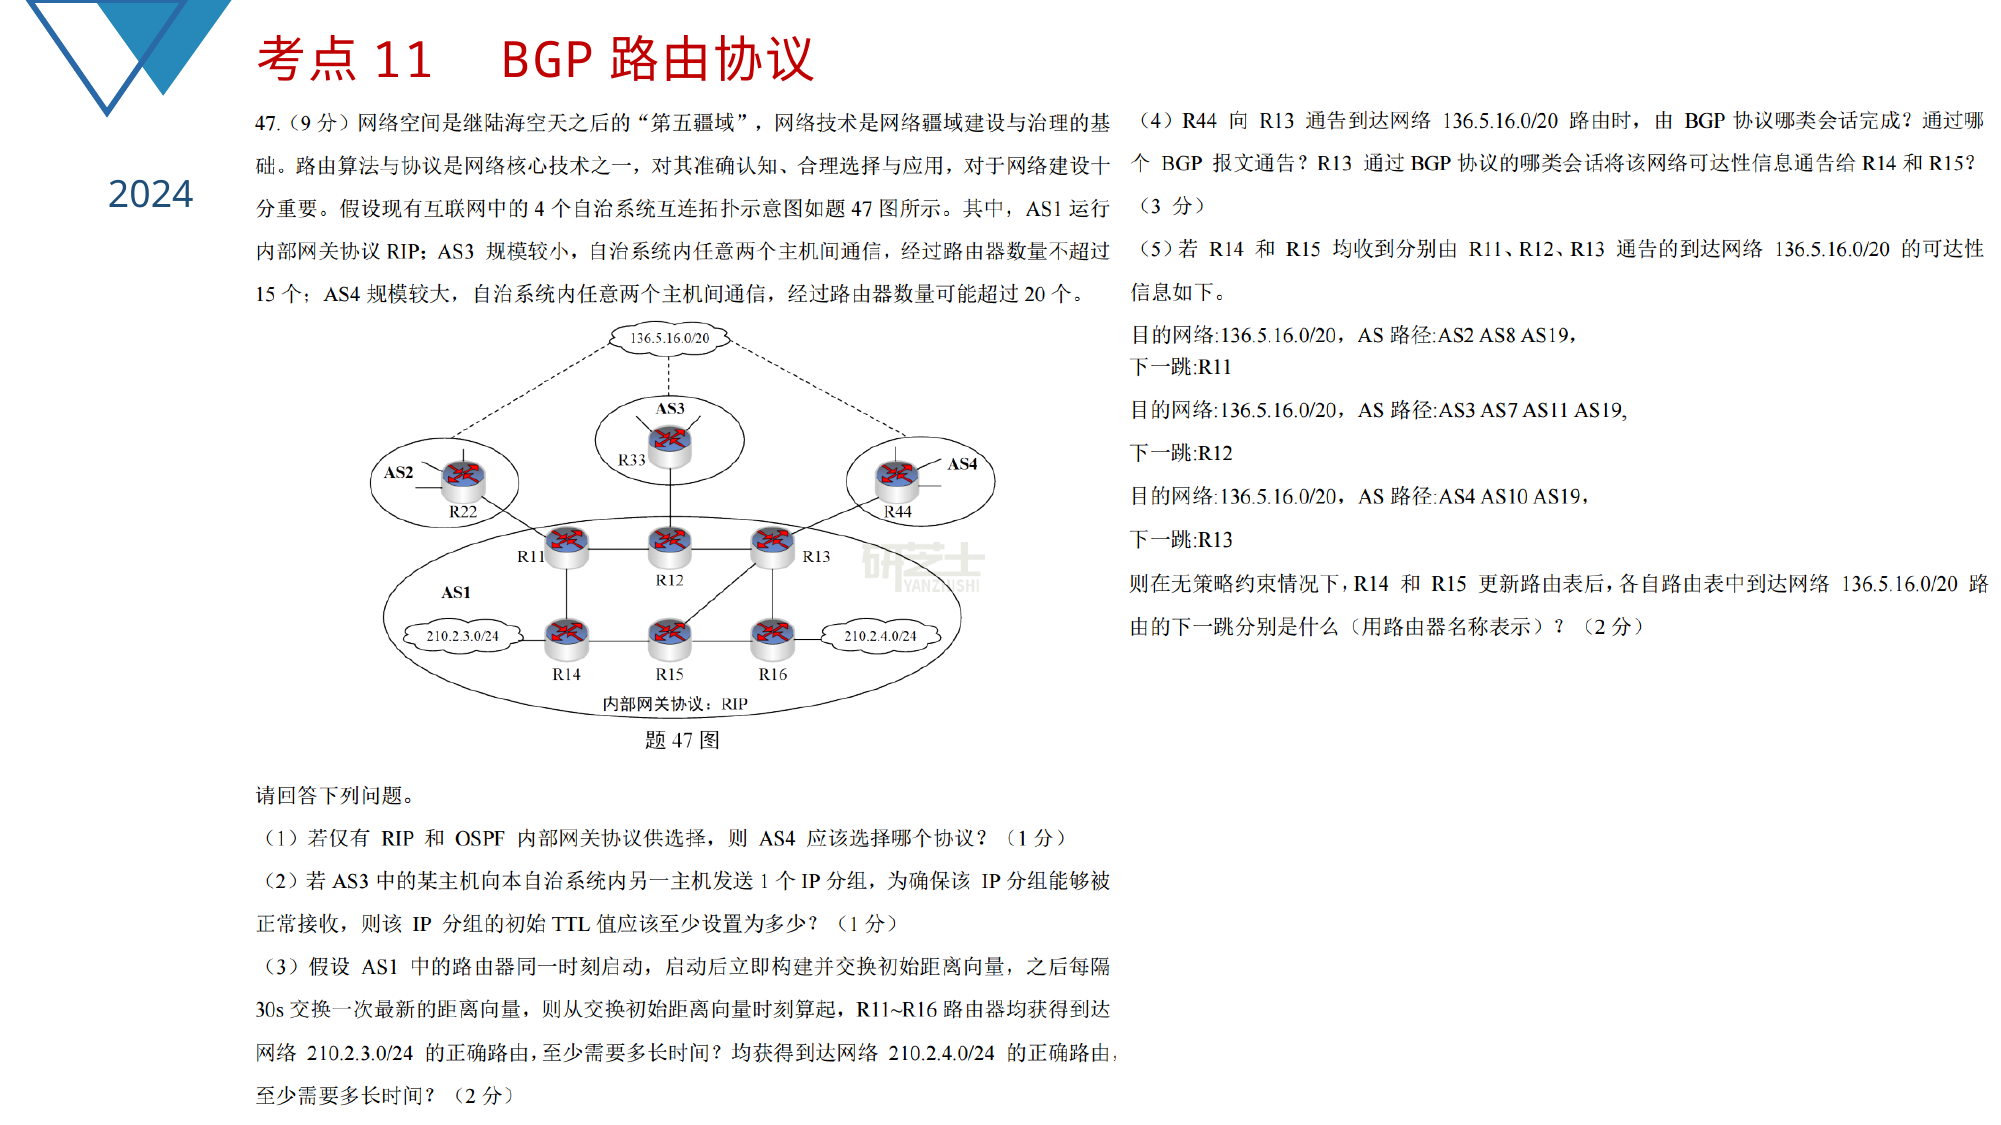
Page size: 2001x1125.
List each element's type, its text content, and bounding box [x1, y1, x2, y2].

picture [249, 112, 1116, 1113]
picture [1124, 98, 1990, 349]
text_box 2024 [93, 163, 217, 223]
text_box 考点11 BGP路由协议 [241, 20, 1654, 95]
picture [1128, 351, 1994, 639]
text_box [29, 0, 232, 113]
